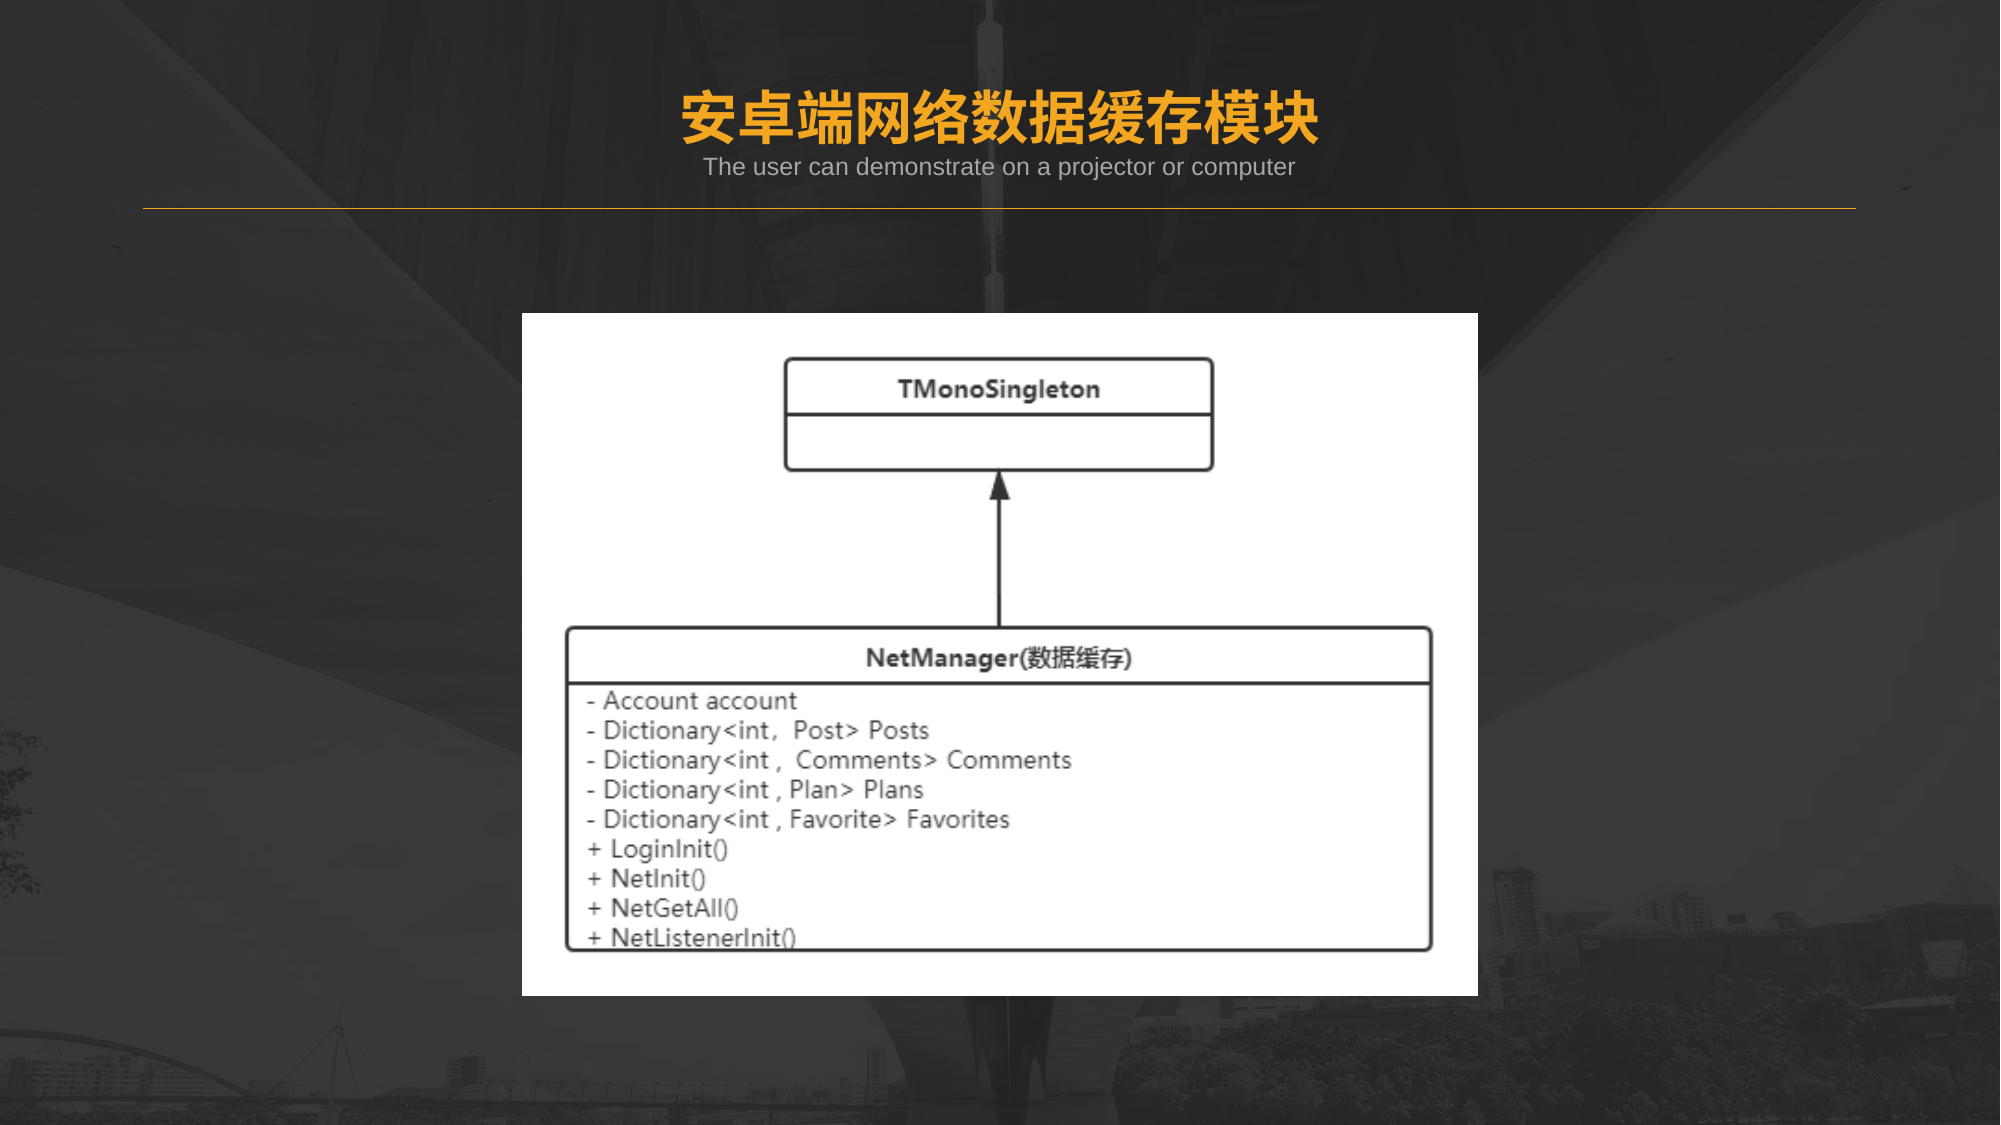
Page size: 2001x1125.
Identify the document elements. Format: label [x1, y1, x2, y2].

text_box [584, 73, 1416, 189]
picture [521, 313, 1478, 997]
